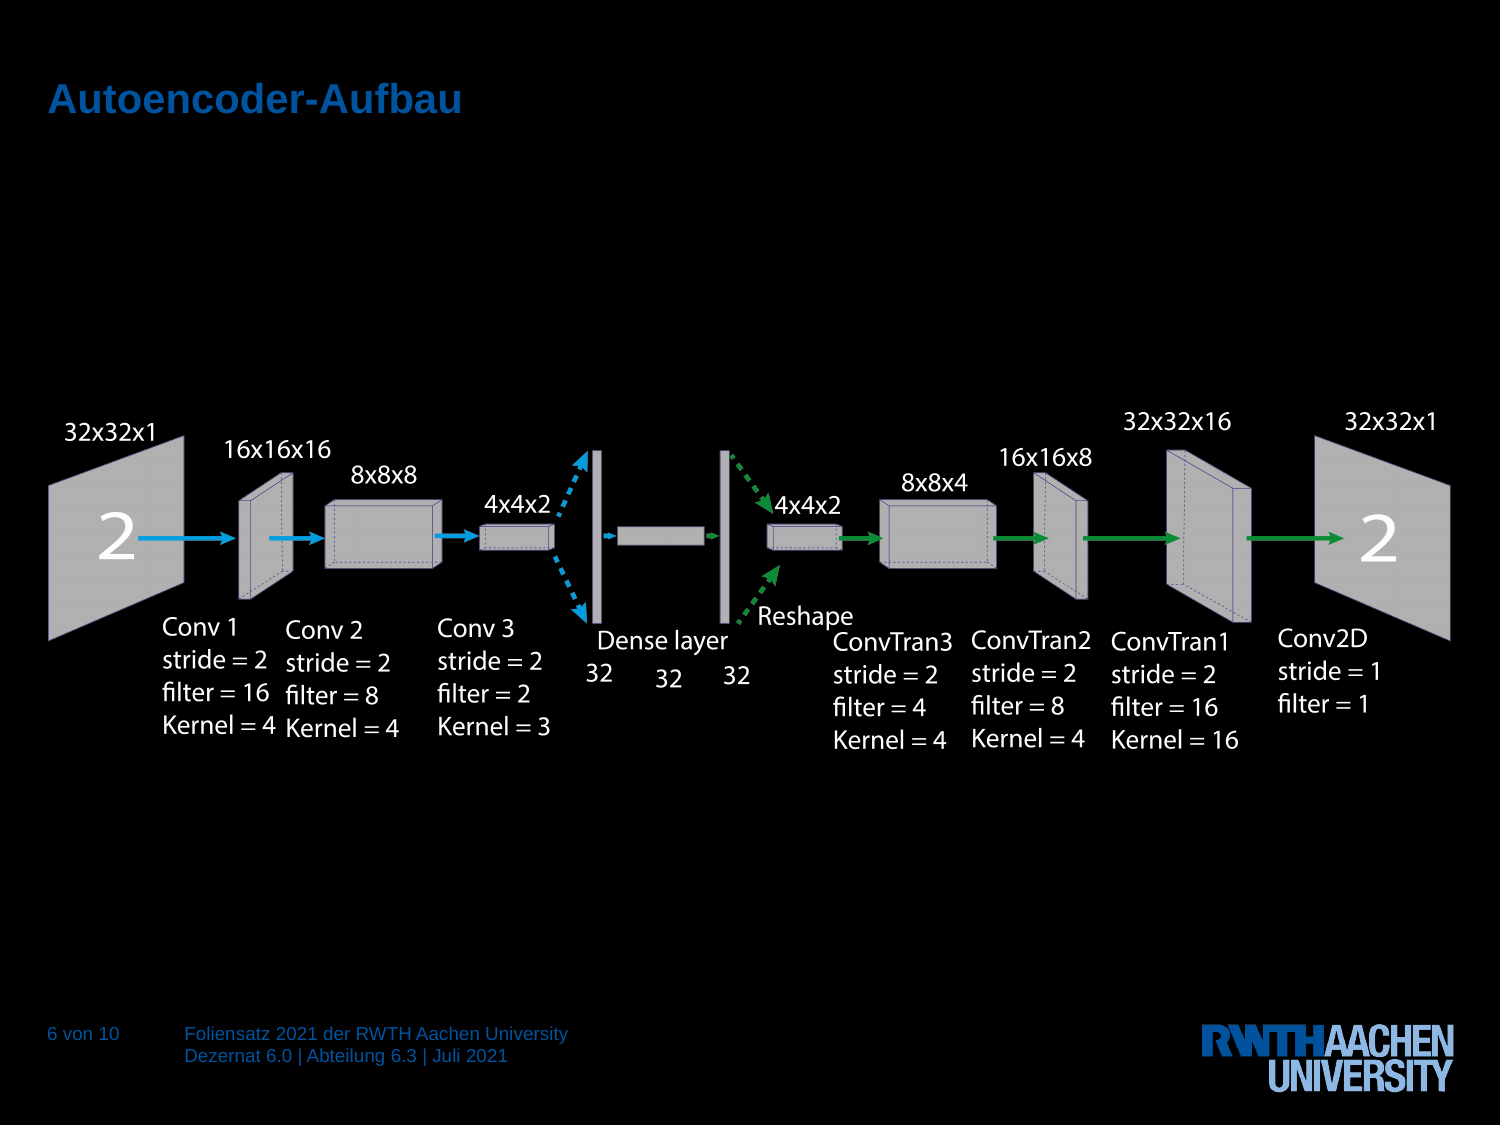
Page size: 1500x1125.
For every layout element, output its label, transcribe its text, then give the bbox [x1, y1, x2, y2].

footer 6 von 10 [47, 1021, 168, 1087]
title Autoencoder-Aufbau [47, 33, 1453, 123]
picture [47, 407, 1485, 892]
picture [1181, 991, 1474, 1125]
